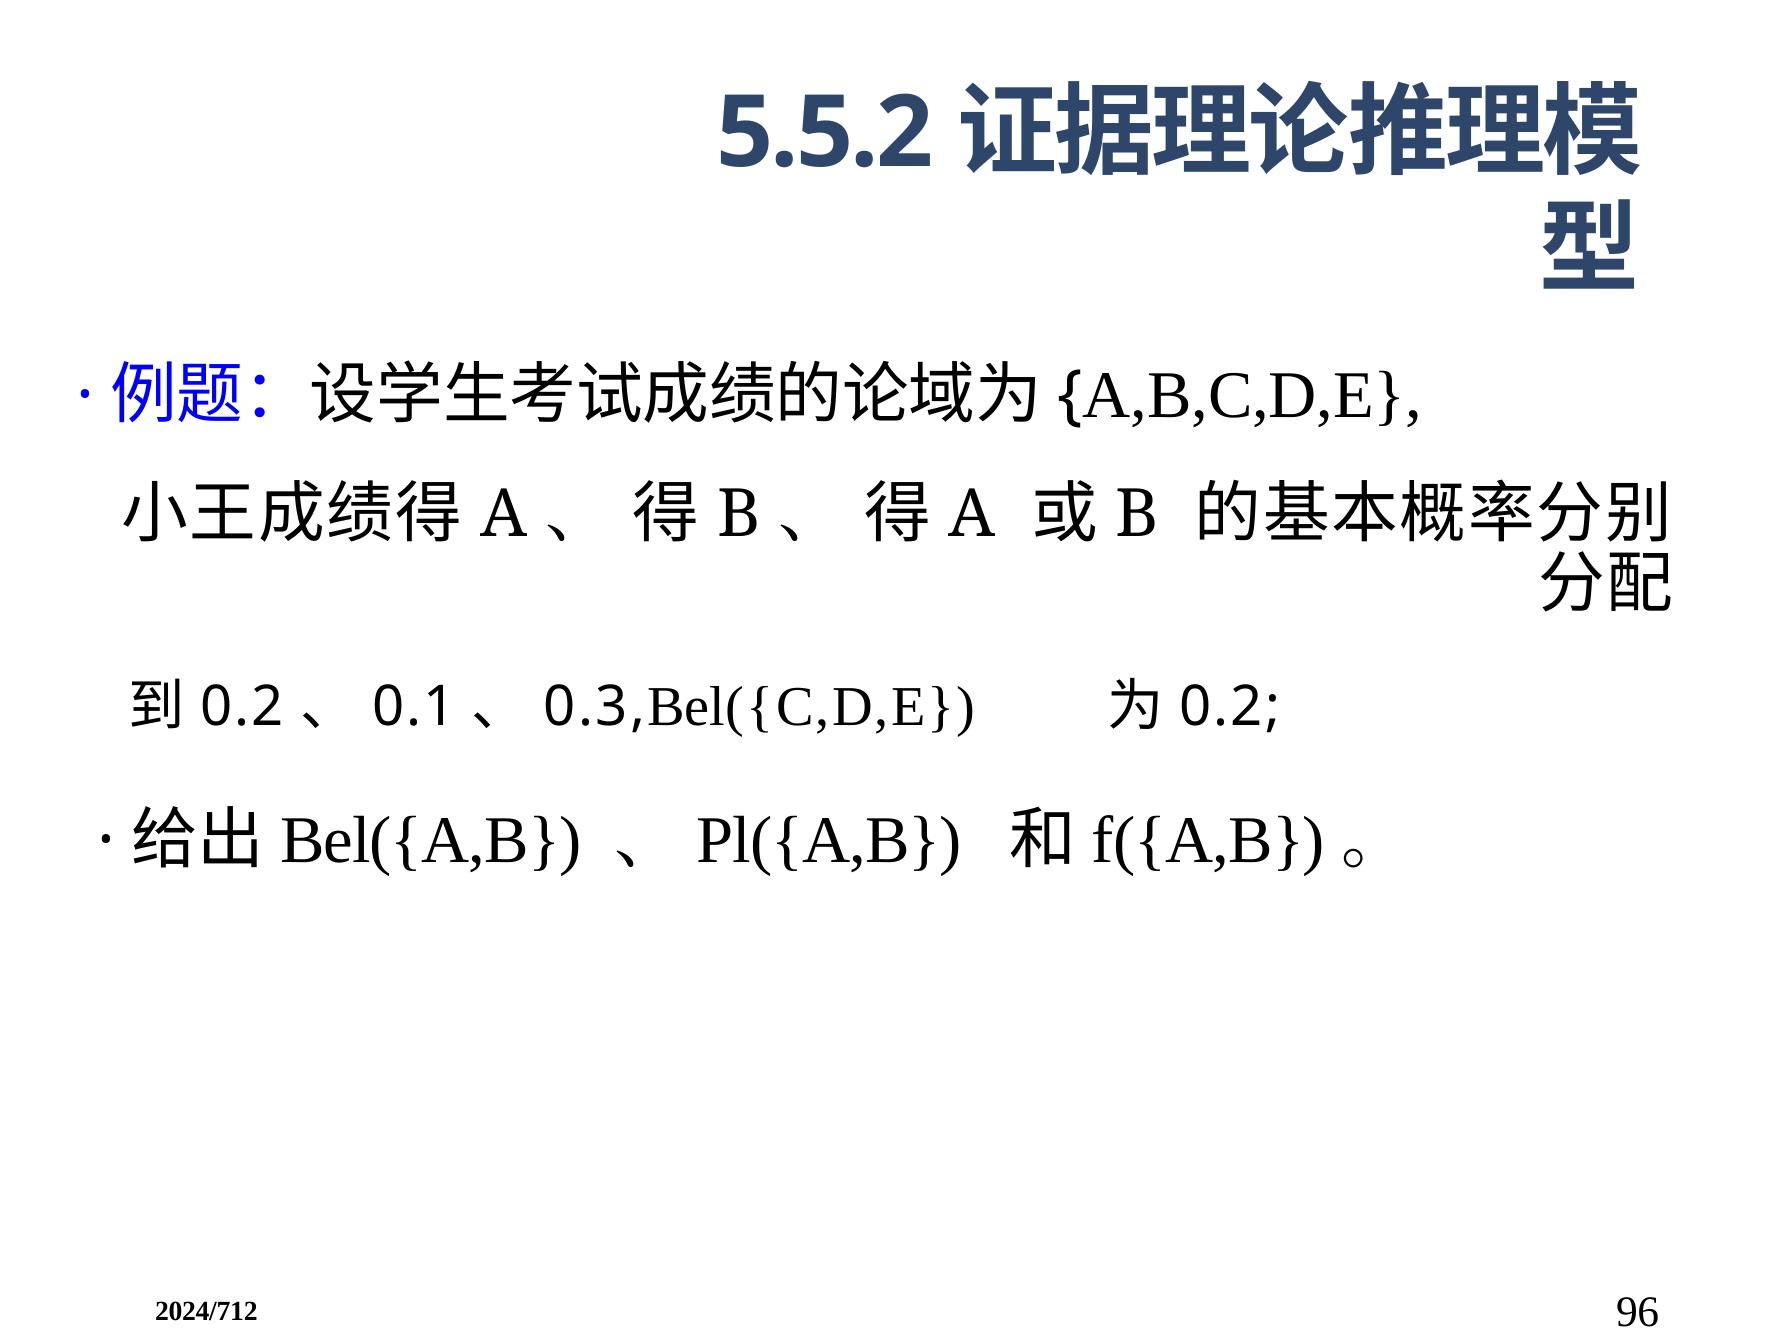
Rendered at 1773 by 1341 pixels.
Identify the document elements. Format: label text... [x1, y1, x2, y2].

text_box 5.5.2证据理论推理模型 [616, 69, 1640, 192]
text_box ·例题：设学生考试成绩的论域为{A,B,C,D,E}, 小王成绩得A、 得B、 得A 或B 的基本概率分别分配 到0.2、0.1、0.3,Bel({C,D,E}) 为0.2; ·给出Bel({A,B}) 、Pl({A,B}) 和f({A,B})。 [73, 356, 1674, 810]
text_box 2024/712 96 [126, 1262, 1659, 1314]
